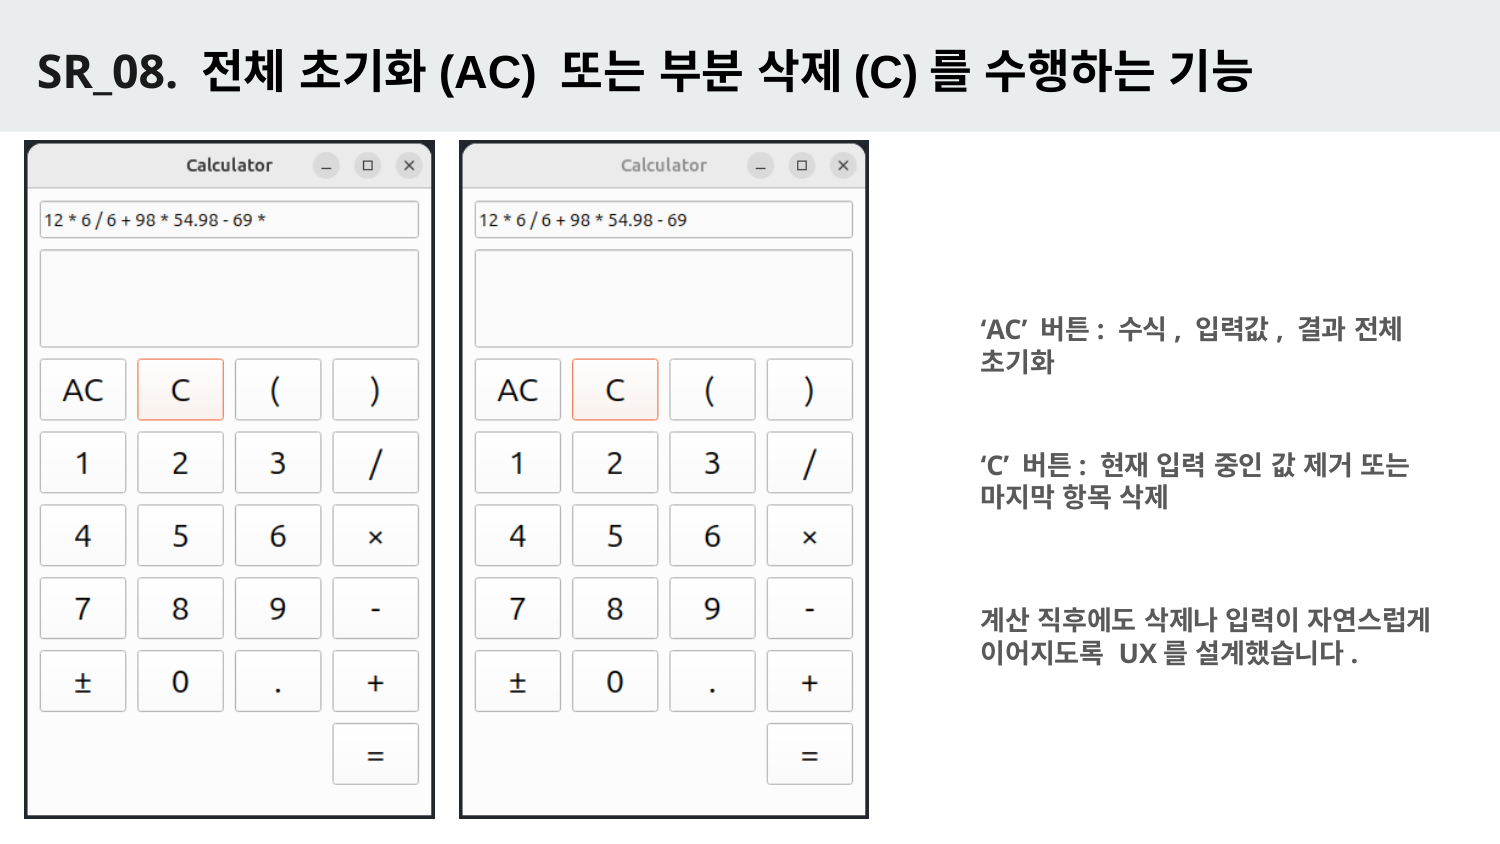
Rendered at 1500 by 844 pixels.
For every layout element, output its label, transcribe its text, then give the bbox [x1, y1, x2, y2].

text_box ‘C’ 버튼: 현재 입력 중인 값 제거 또는 마지막 항목 삭제 [965, 433, 1468, 538]
text_box 계산 직후에도 삭제나 입력이 자연스럽게 이어지도록 UX를 설계했습니다. [965, 588, 1485, 694]
picture [458, 139, 869, 819]
title SR_08. 전체 초기화(AC) 또는 부분 삭제(C)를 수행하는 기능 [21, 27, 1284, 116]
picture [24, 139, 435, 819]
text_box ‘AC’ 버튼: 수식, 입력값, 결과 전체 초기화 [965, 297, 1440, 397]
